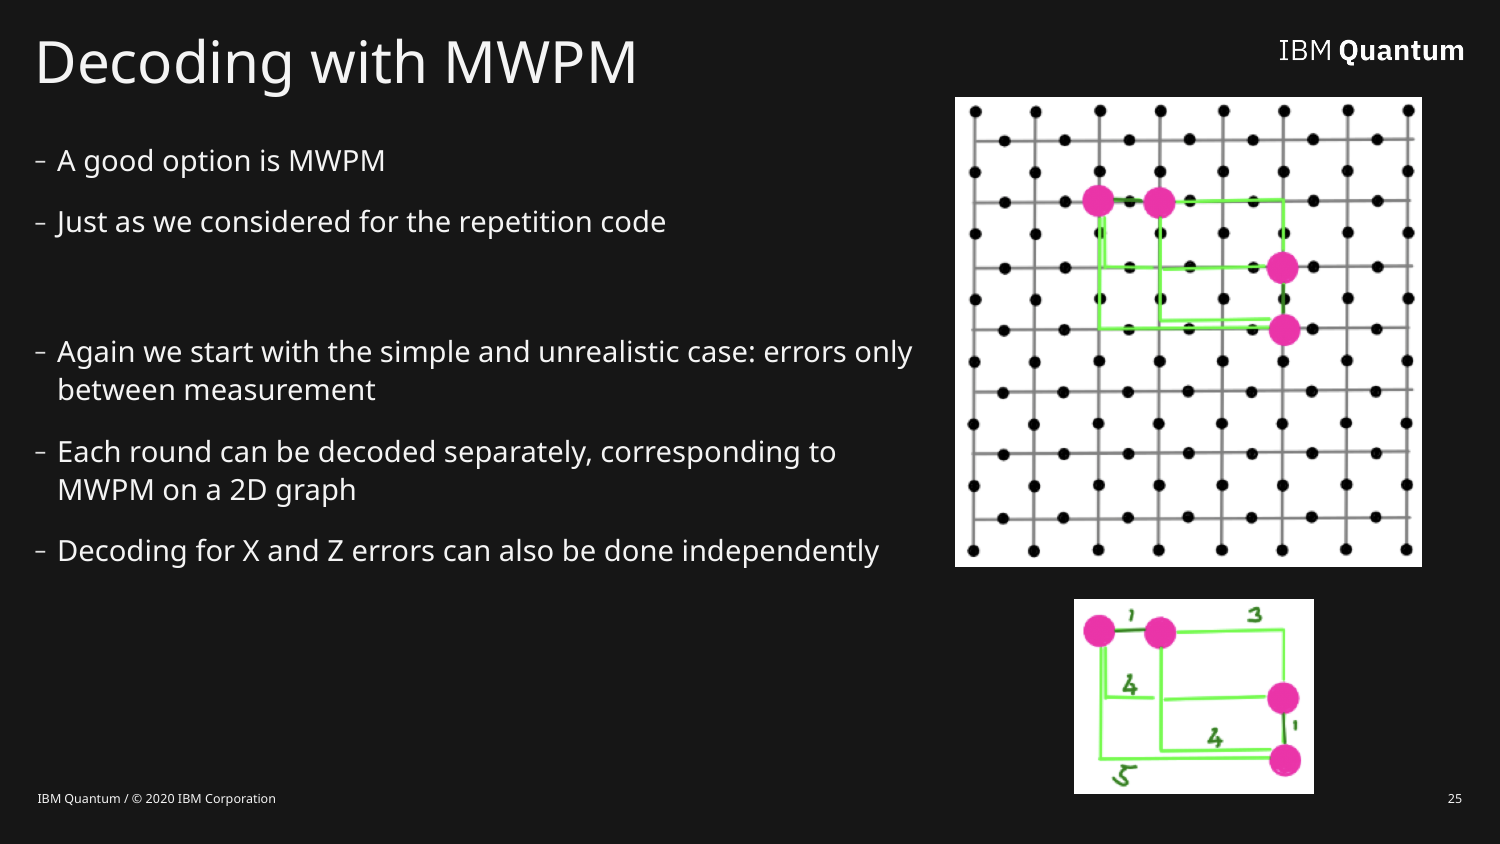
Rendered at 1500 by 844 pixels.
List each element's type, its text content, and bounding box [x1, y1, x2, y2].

list A good option is MWPM Just as we considered for the repetition code Again we start with the simple and unrealistic case: errors only between measurement Each round can be decoded separately, corresponding to MWPM on a 2D graph Decoding for X and Z errors can also be done independently [34, 138, 942, 333]
picture [1073, 599, 1314, 794]
footer IBM Quantum / © 2020 IBM Corporation [37, 785, 713, 813]
picture [955, 97, 1423, 568]
slide_number 25 [1162, 785, 1463, 813]
title Decoding with MWPM [34, 33, 1091, 165]
